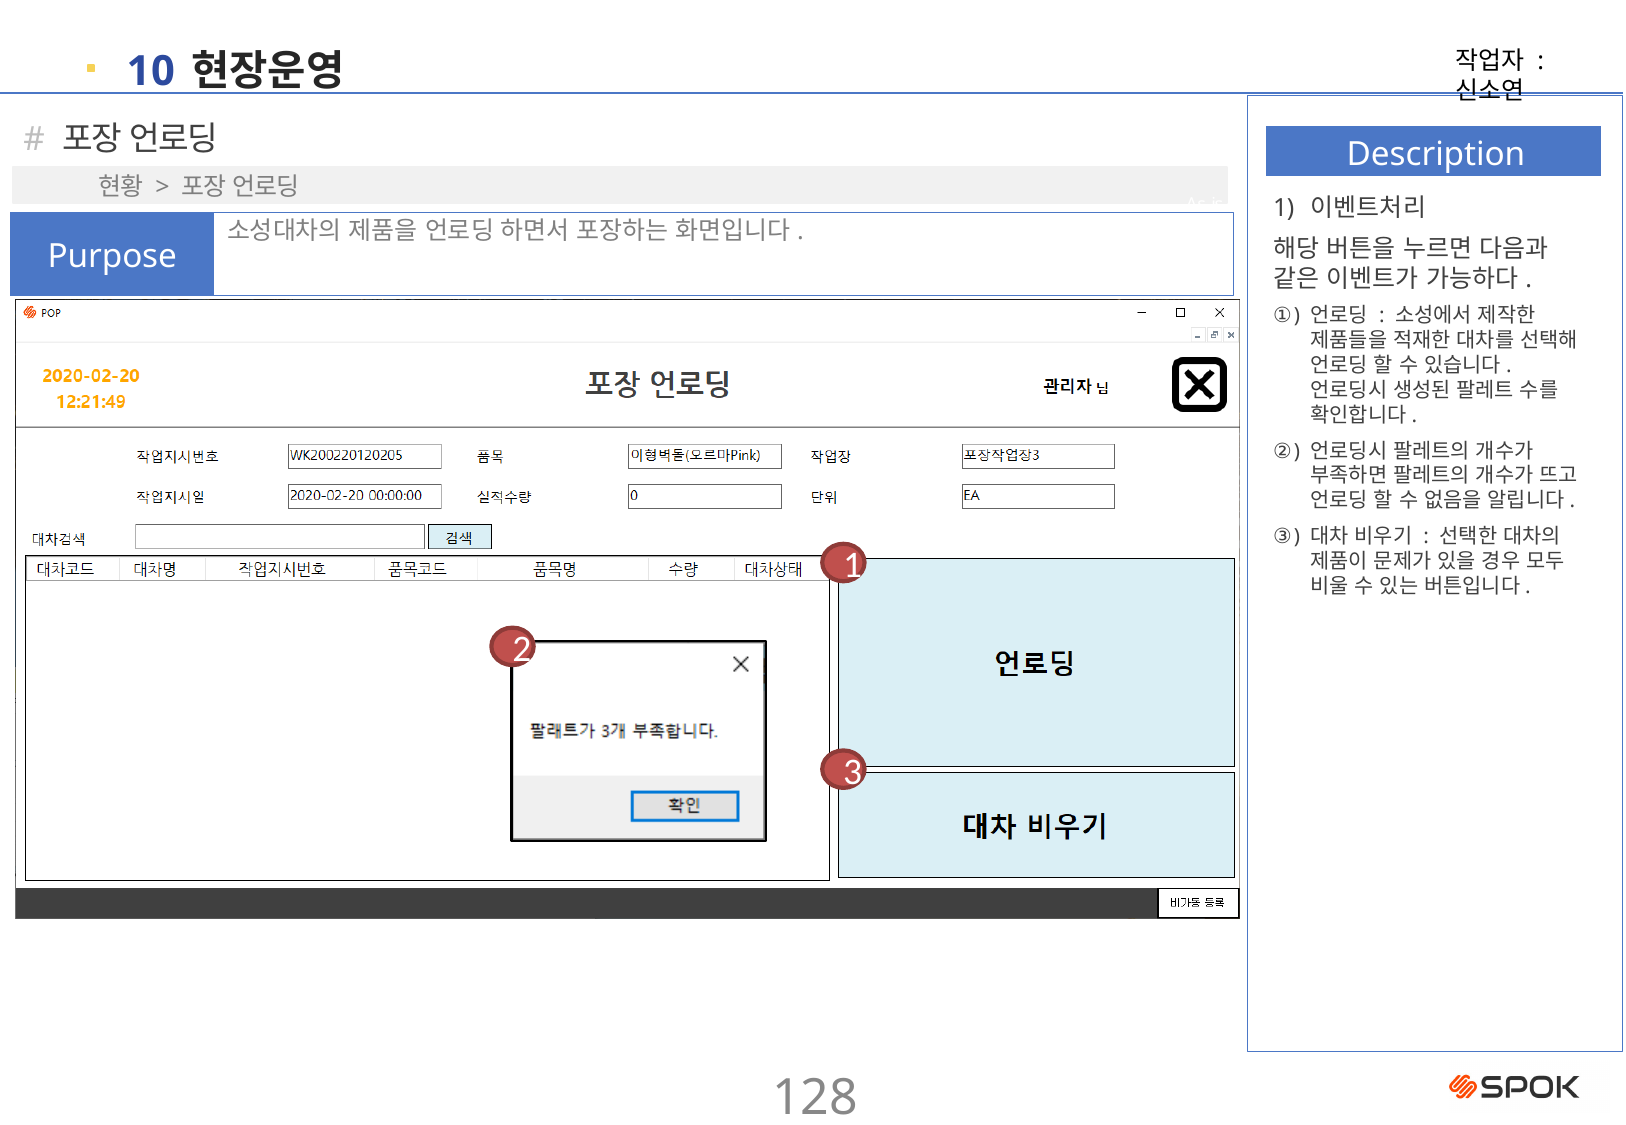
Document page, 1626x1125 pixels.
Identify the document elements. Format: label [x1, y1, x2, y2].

picture [15, 299, 1241, 919]
slide_number [483, 1064, 1142, 1125]
text_box [0, 37, 1625, 1052]
picture [1449, 1060, 1610, 1114]
